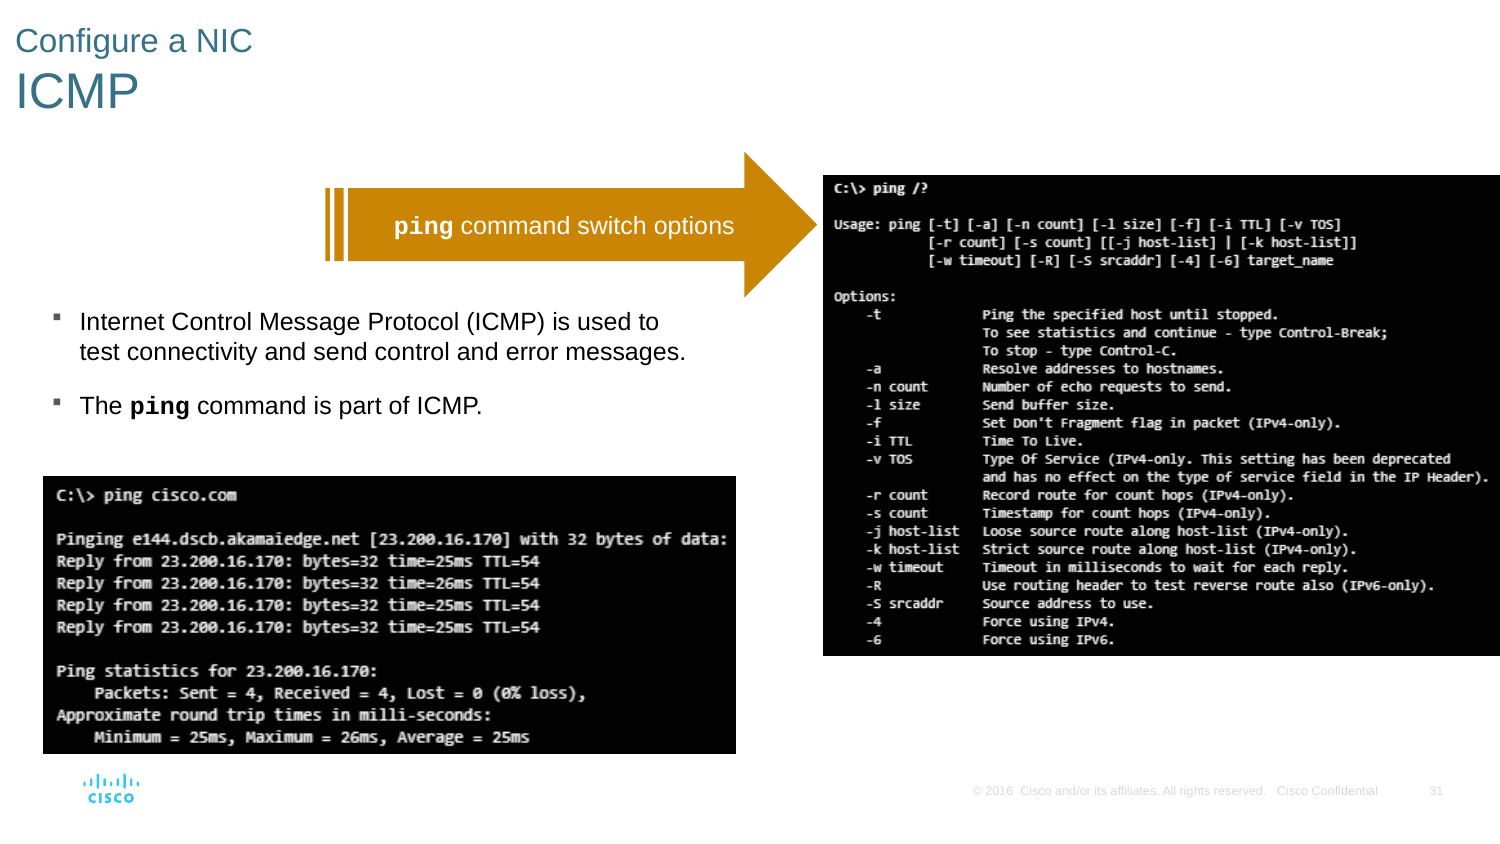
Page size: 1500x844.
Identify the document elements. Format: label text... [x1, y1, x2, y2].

picture [823, 175, 1500, 656]
text_box ping command switch options [323, 149, 818, 300]
picture [43, 476, 736, 754]
title Configure a NIC ICMP [0, 6, 1500, 131]
list Internet Control Message Protocol (ICMP) is used to test connectivity and send control and error messages. The ping command is part of ICMP. [36, 297, 729, 444]
